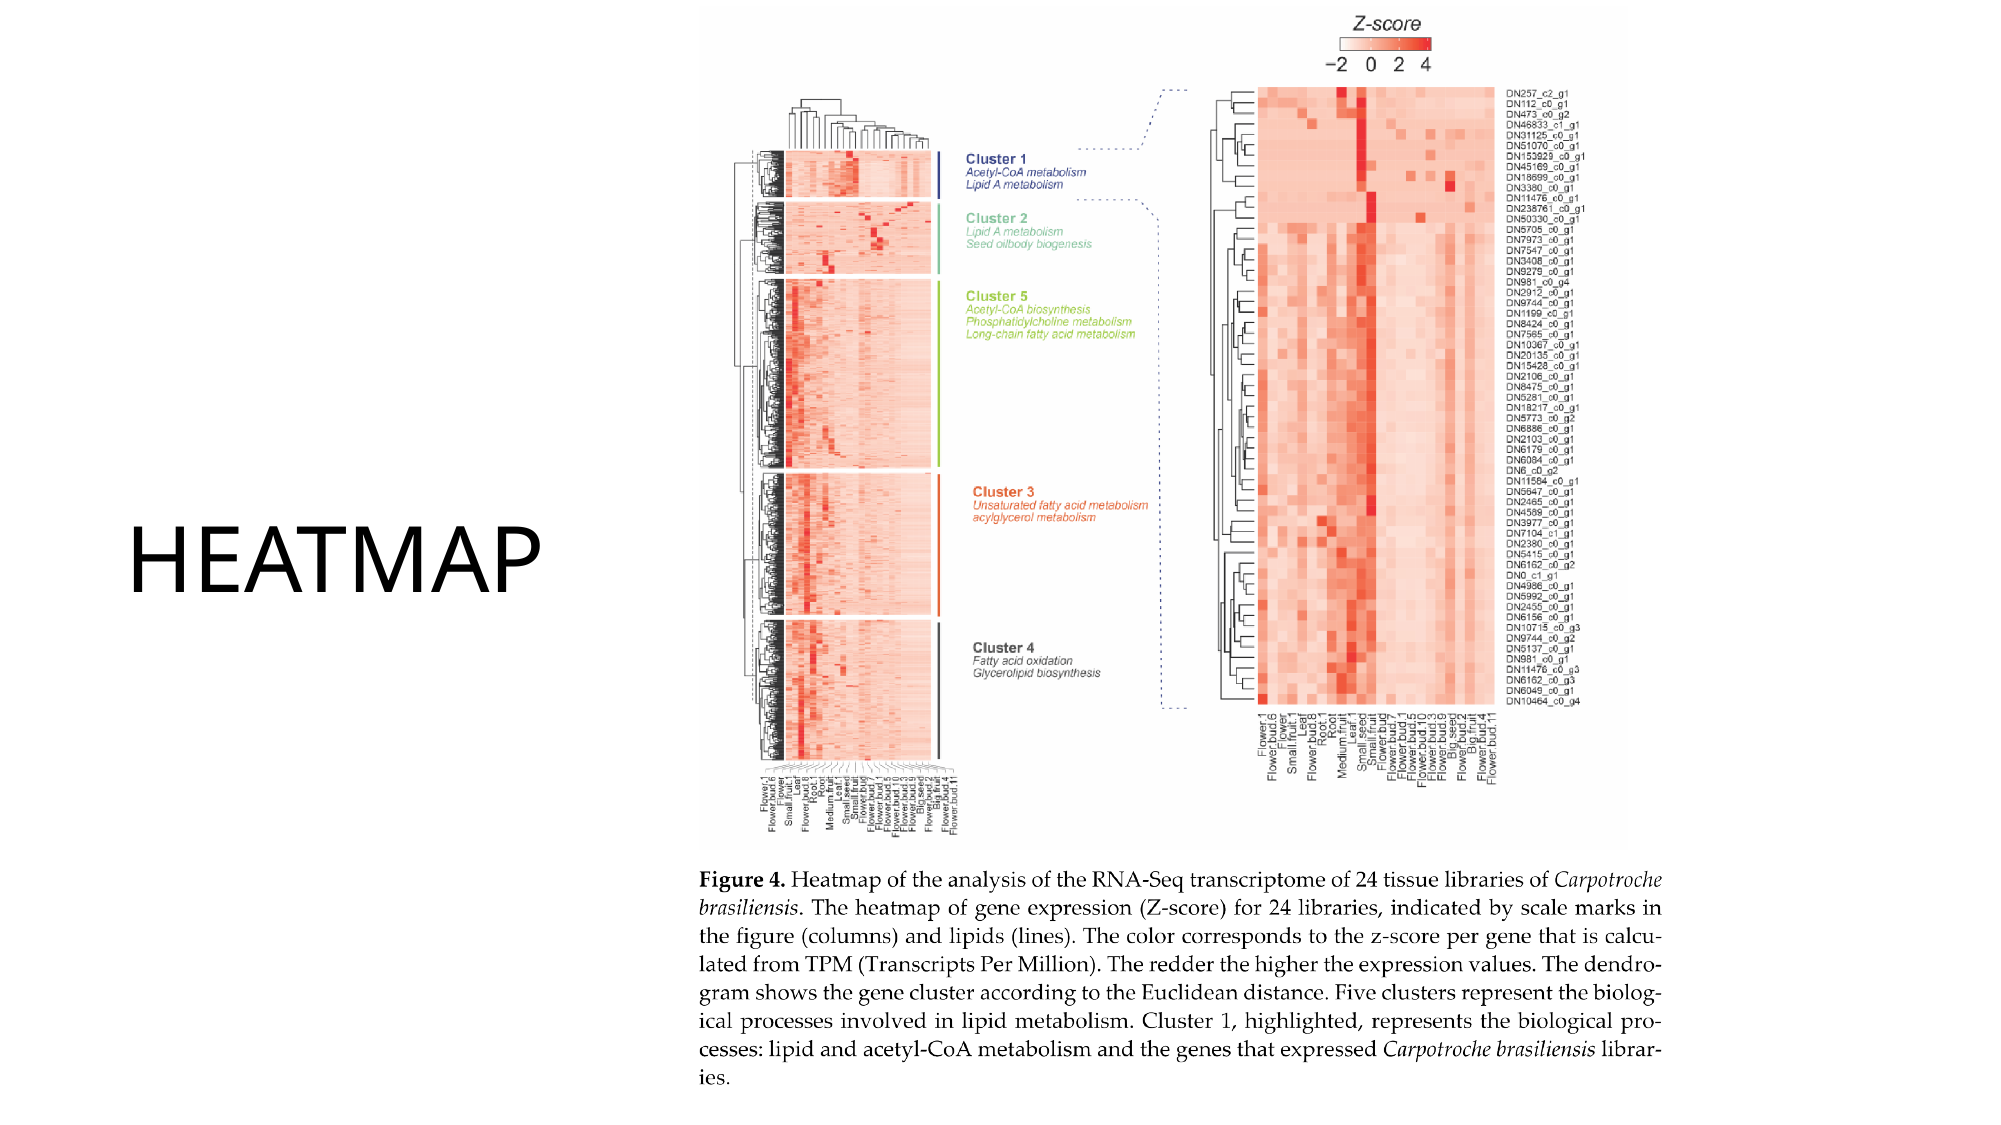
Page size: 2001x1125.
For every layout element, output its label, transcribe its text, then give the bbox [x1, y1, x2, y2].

title HEATMAP [30, 453, 641, 672]
picture [687, 0, 1678, 1125]
